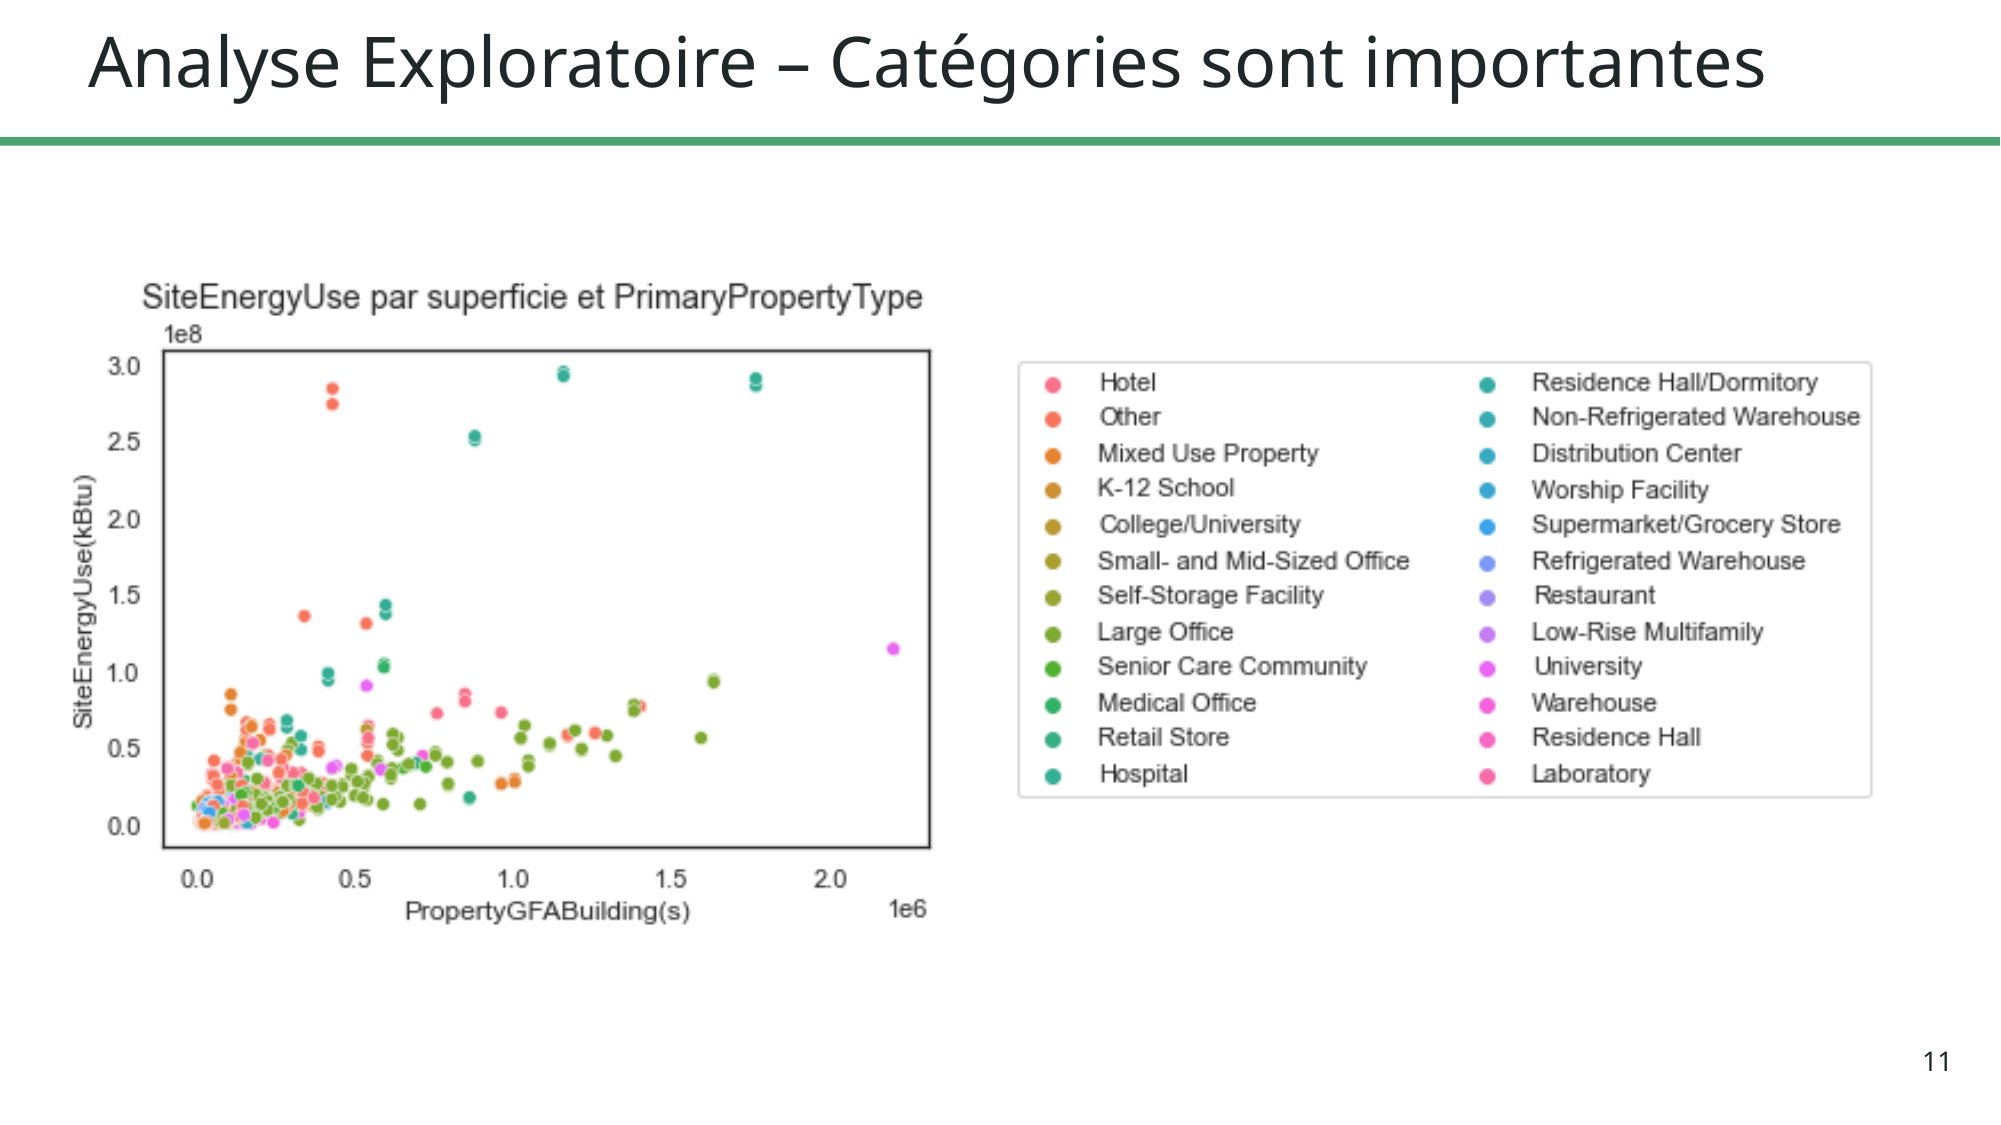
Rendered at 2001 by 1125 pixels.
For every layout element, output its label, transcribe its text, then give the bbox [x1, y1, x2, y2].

slide_number 11 [1853, 1019, 1974, 1106]
title Analyse Exploratoire – Catégories sont importantes [68, 0, 1932, 123]
picture [58, 268, 1887, 941]
